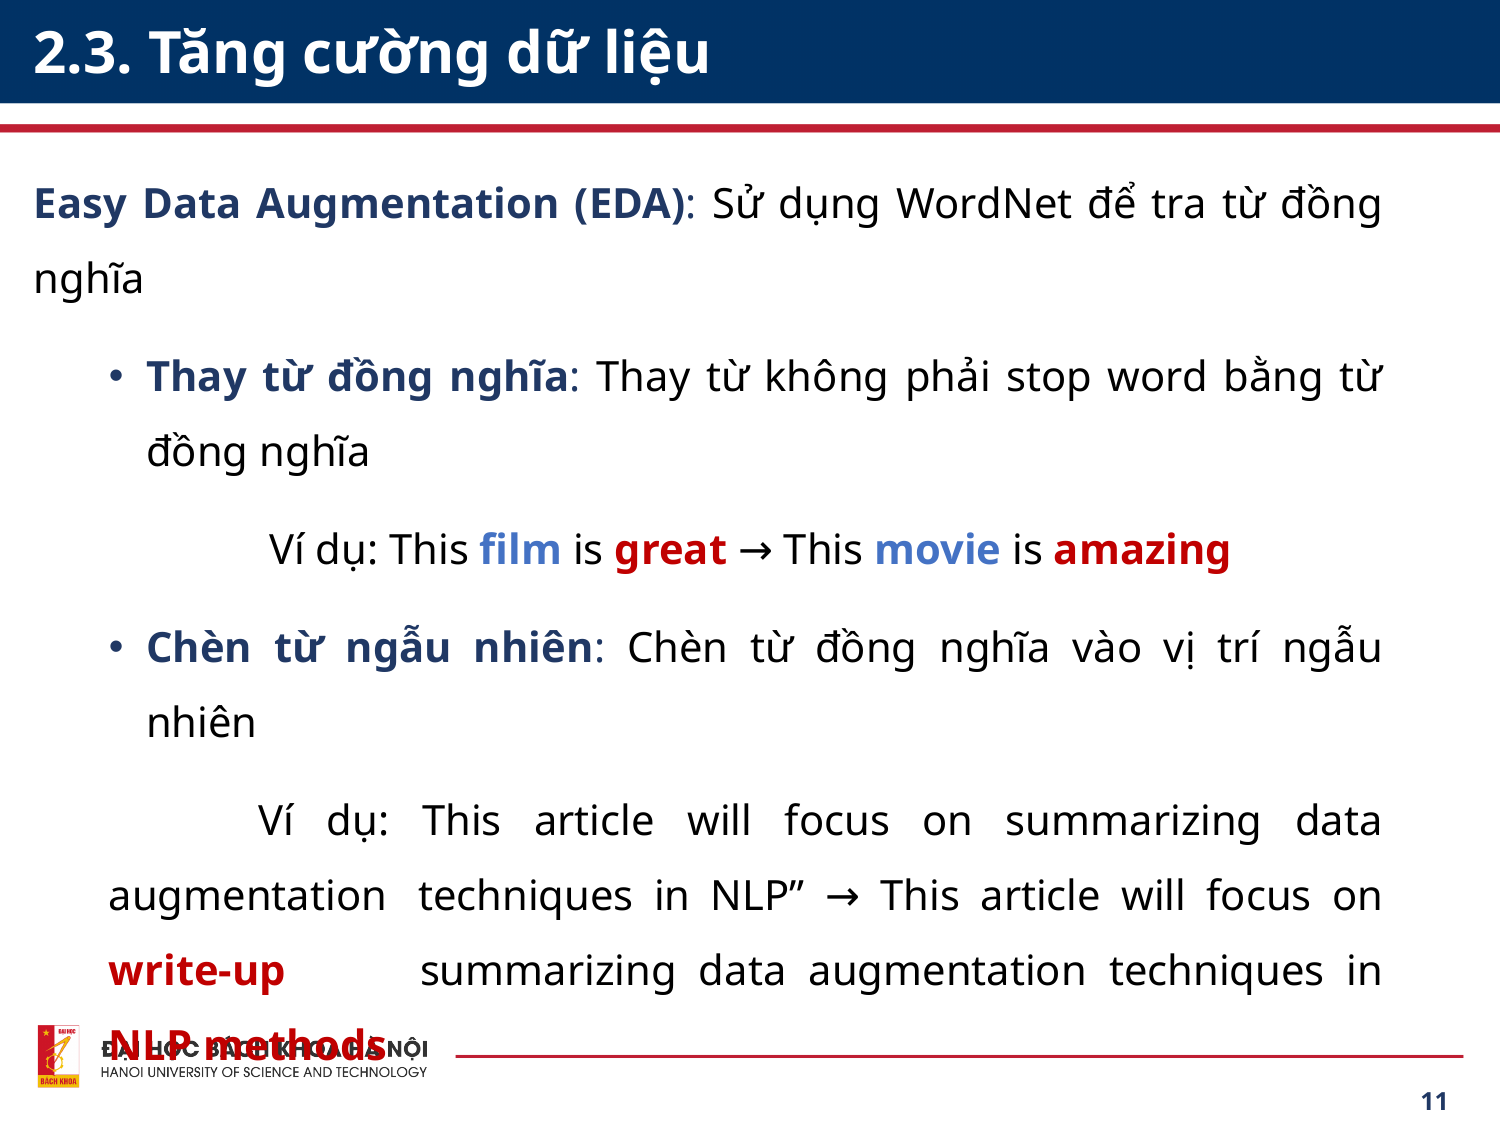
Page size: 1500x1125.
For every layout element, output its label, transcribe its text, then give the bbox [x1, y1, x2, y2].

list Easy Data Augmentation (EDA): Sử dụng WordNet để tra từ đồng nghĩa Thay từ đồng nghĩa: Thay từ không phải stop word bằng từ đồng nghĩa Ví dụ: This film is great → This movie is amazing Chèn từ ngẫu nhiên: Chèn từ đồng nghĩa vào vị trí ngẫu nhiên Ví dụ: This article will focus on summarizing data augmentation techniques in NLP” → This article will focus on write-up summarizing data augmentation techniques in NLP methods [18, 144, 1399, 747]
picture [0, 0, 1500, 1125]
title 2.3. Tăng cường dữ liệu [18, 15, 1442, 91]
slide_number 11 [1126, 1078, 1464, 1125]
